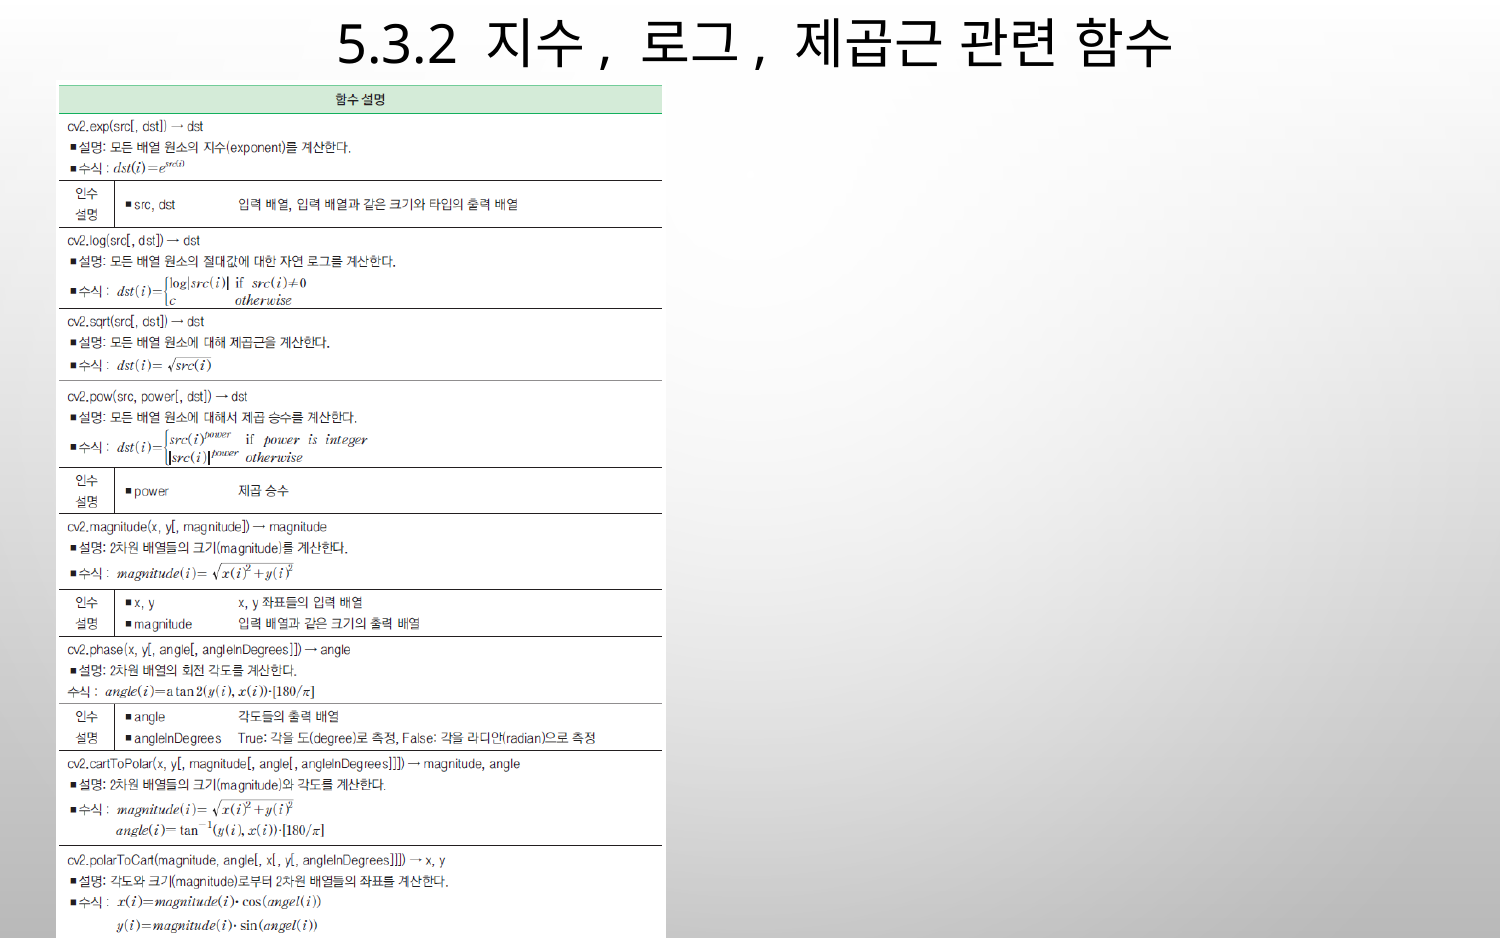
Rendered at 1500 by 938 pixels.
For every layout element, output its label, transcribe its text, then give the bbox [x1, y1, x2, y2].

title 5.3.2 지수, 로그, 제곱근 관련 함수 [53, 3, 1459, 89]
picture [0, 0, 1500, 938]
